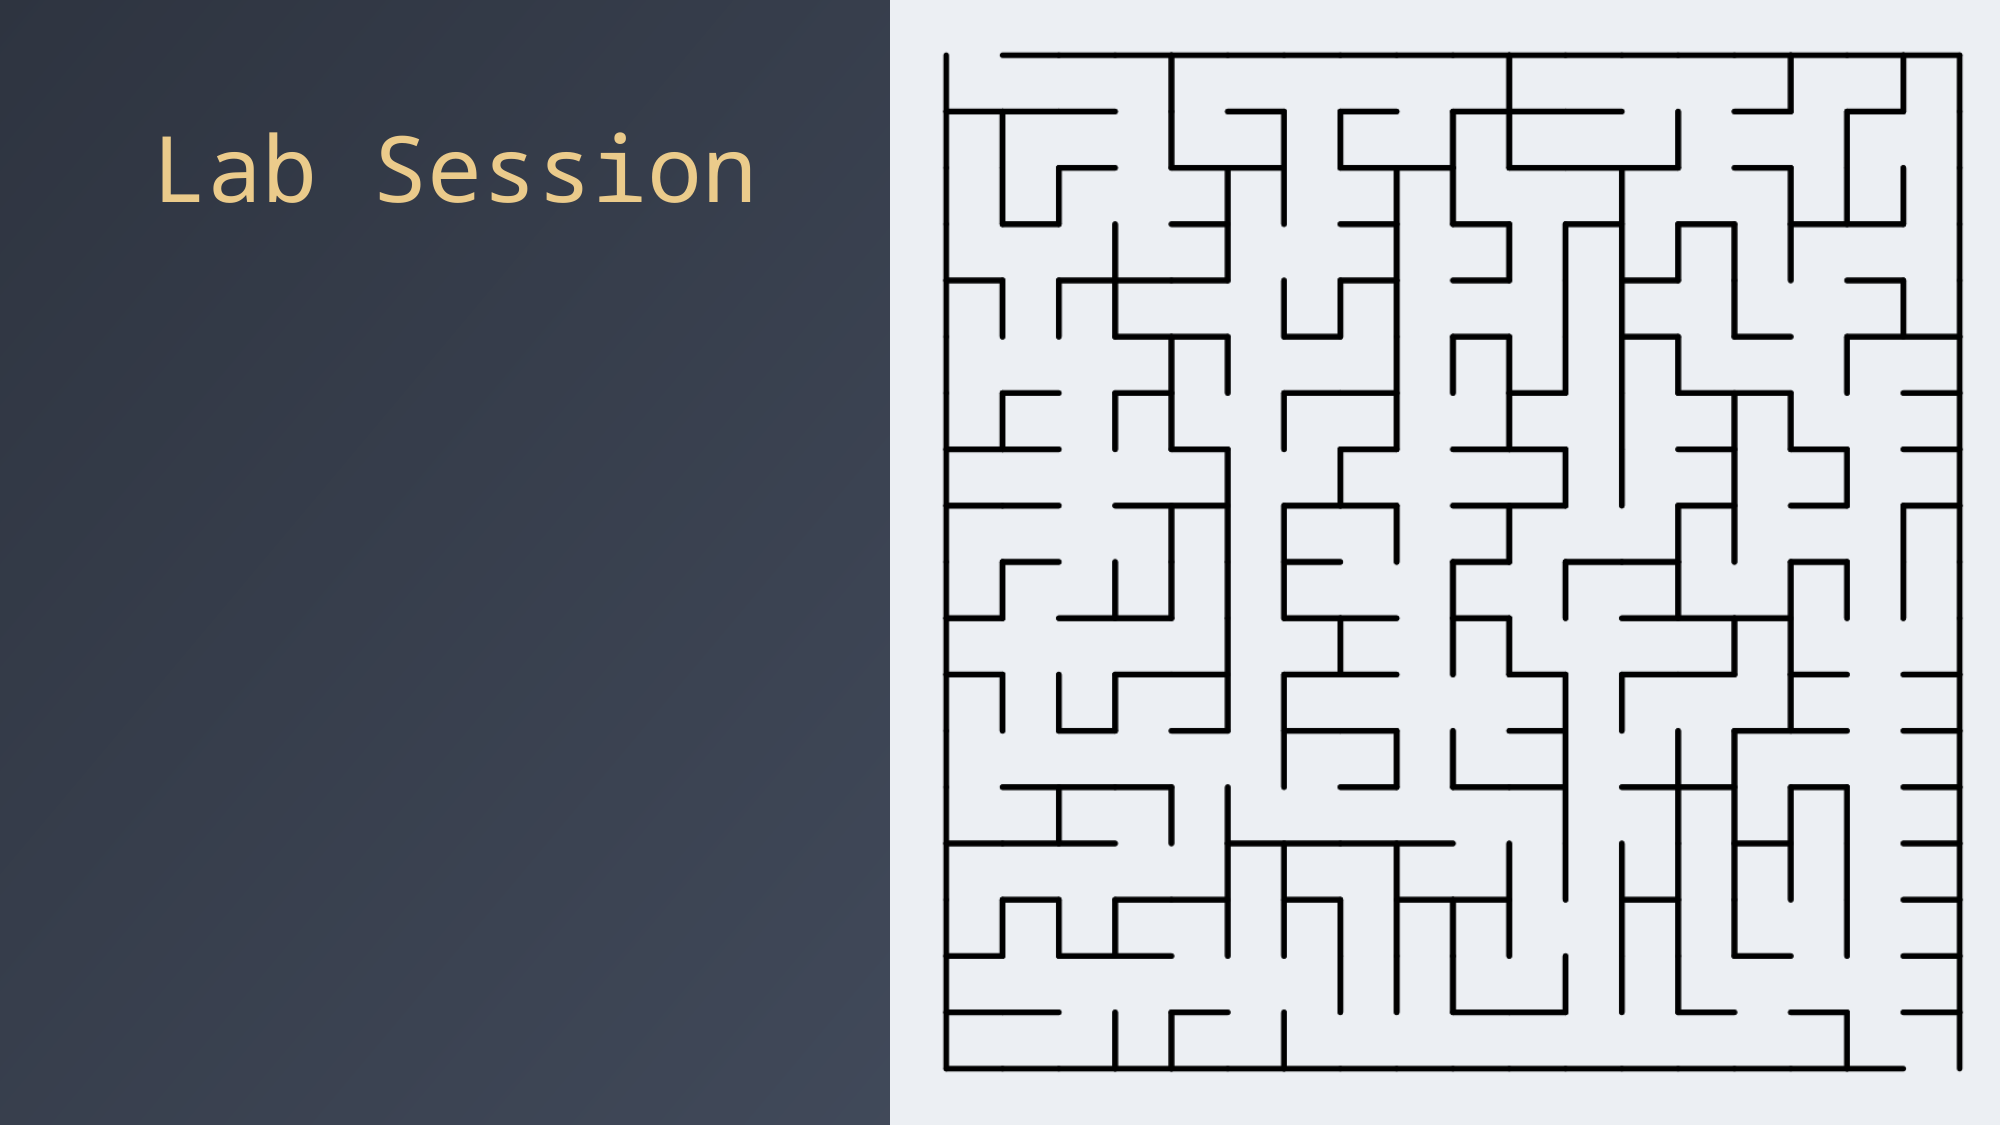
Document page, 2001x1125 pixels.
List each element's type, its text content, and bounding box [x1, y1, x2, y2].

title Lab Session [137, 26, 890, 230]
picture [890, 0, 2000, 1125]
